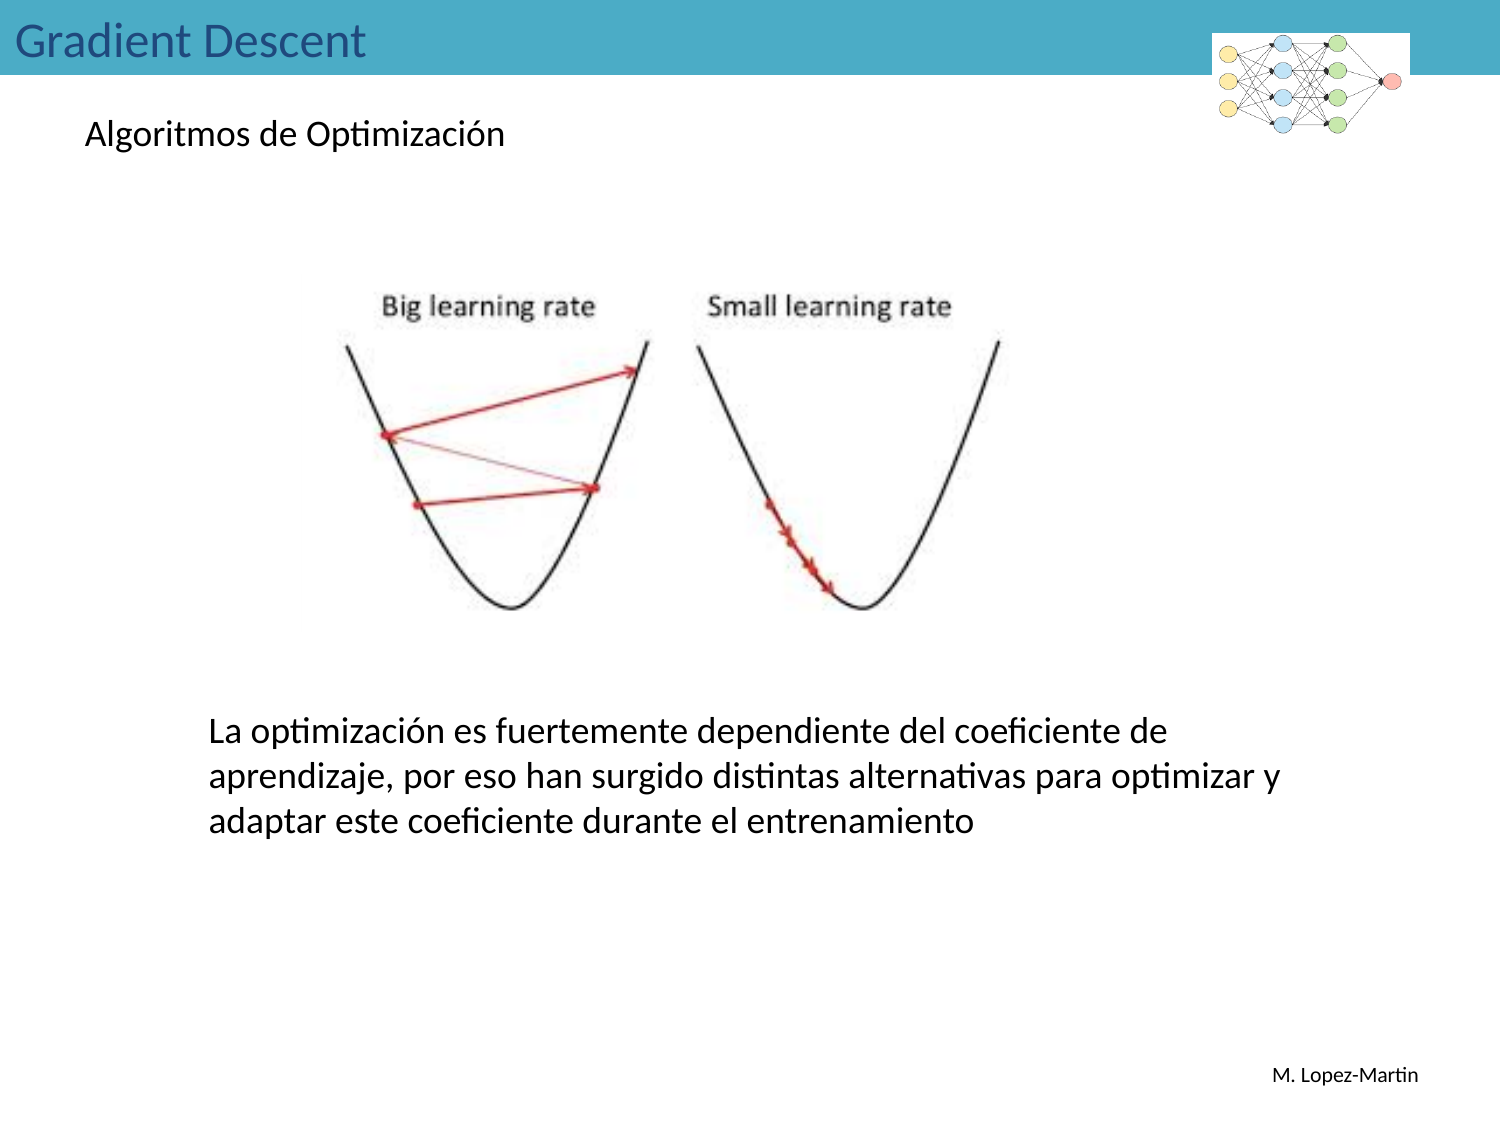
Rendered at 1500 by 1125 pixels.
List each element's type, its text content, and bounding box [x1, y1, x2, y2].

text_box La optimización es fuertemente dependiente del coeficiente de aprendizaje, por eso han surgido distintas alternativas para optimizar y adaptar este coeficiente durante el entrenamiento [193, 698, 1307, 849]
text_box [1212, 32, 1410, 151]
text_box Algoritmos de Optimización [69, 101, 521, 162]
text_box Gradient Descent [0, 0, 1500, 75]
picture [299, 274, 1068, 633]
text_box M. Lopez-Martin [1257, 1053, 1435, 1094]
